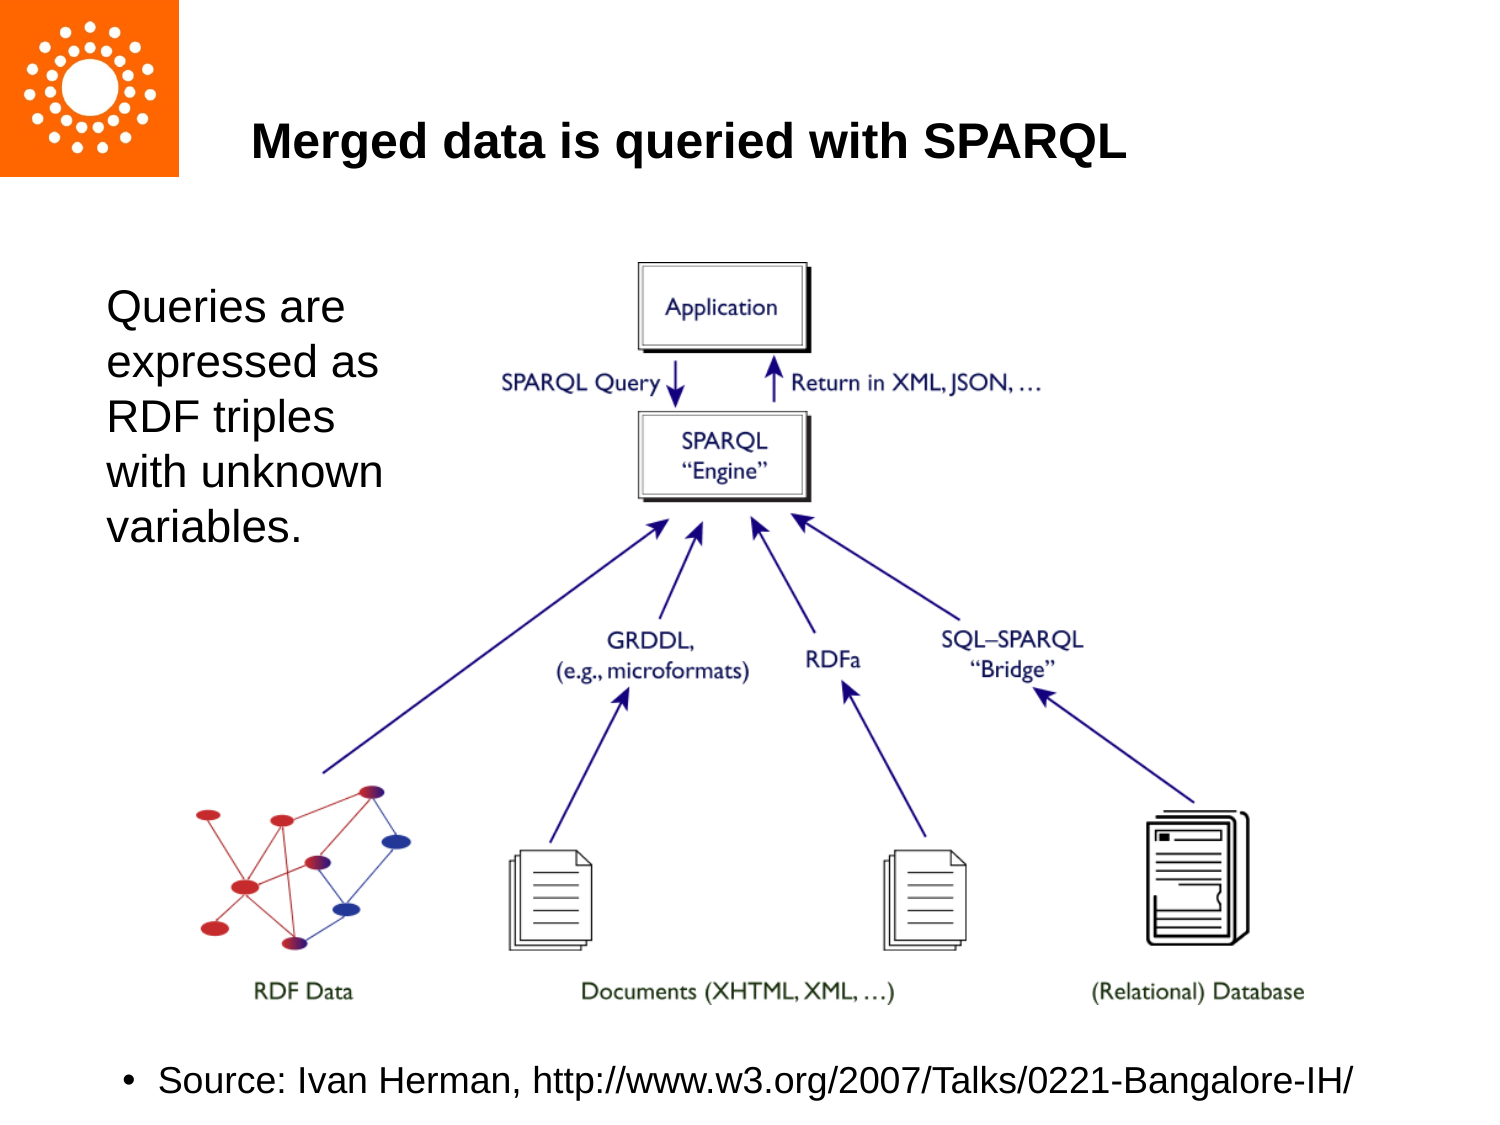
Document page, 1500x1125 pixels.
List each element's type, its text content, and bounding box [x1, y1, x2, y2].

picture [195, 262, 1304, 1006]
title Merged data is queried with SPARQL [237, 44, 1426, 233]
picture [0, 0, 179, 177]
text_box Source: Ivan Herman, http://www.w3.org/2007/Talks/0221-Bangalore-IH/ [109, 1049, 1369, 1109]
text_box Queries are expressed as RDF triples with unknown variables. [93, 270, 190, 559]
